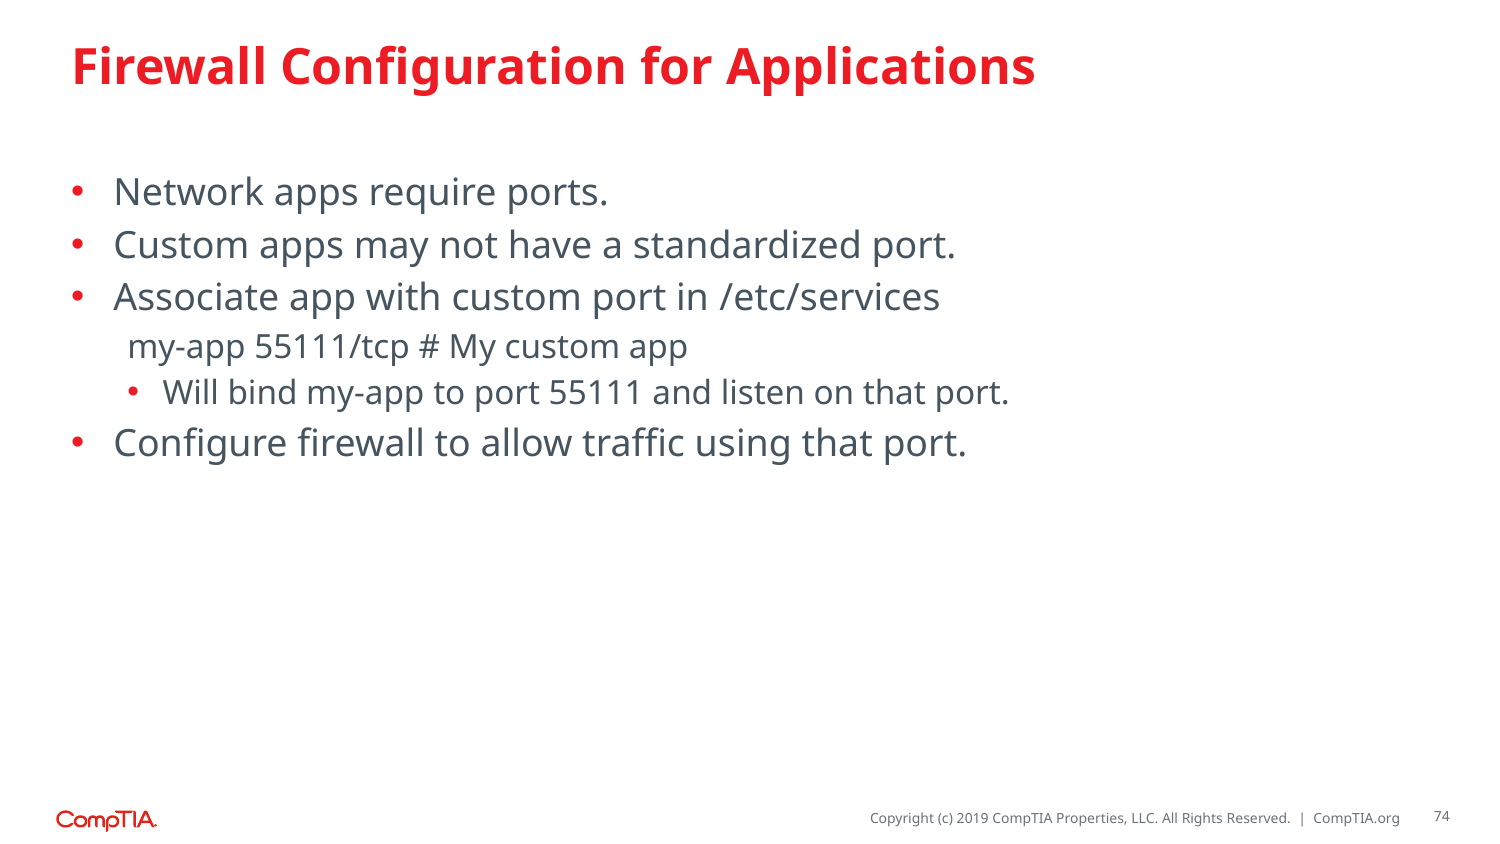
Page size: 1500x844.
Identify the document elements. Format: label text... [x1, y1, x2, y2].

slide_number 74 [1407, 800, 1450, 835]
list Network apps require ports. Custom apps may not have a standardized port. Associate app with custom port in /etc/services my-app 55111/tcp # My custom app Will bind my-app to port 55111 and listen on that port. Configure firewall to allow traffic using that port. [56, 160, 1444, 746]
title Firewall Configuration for Applications [56, 12, 1444, 117]
